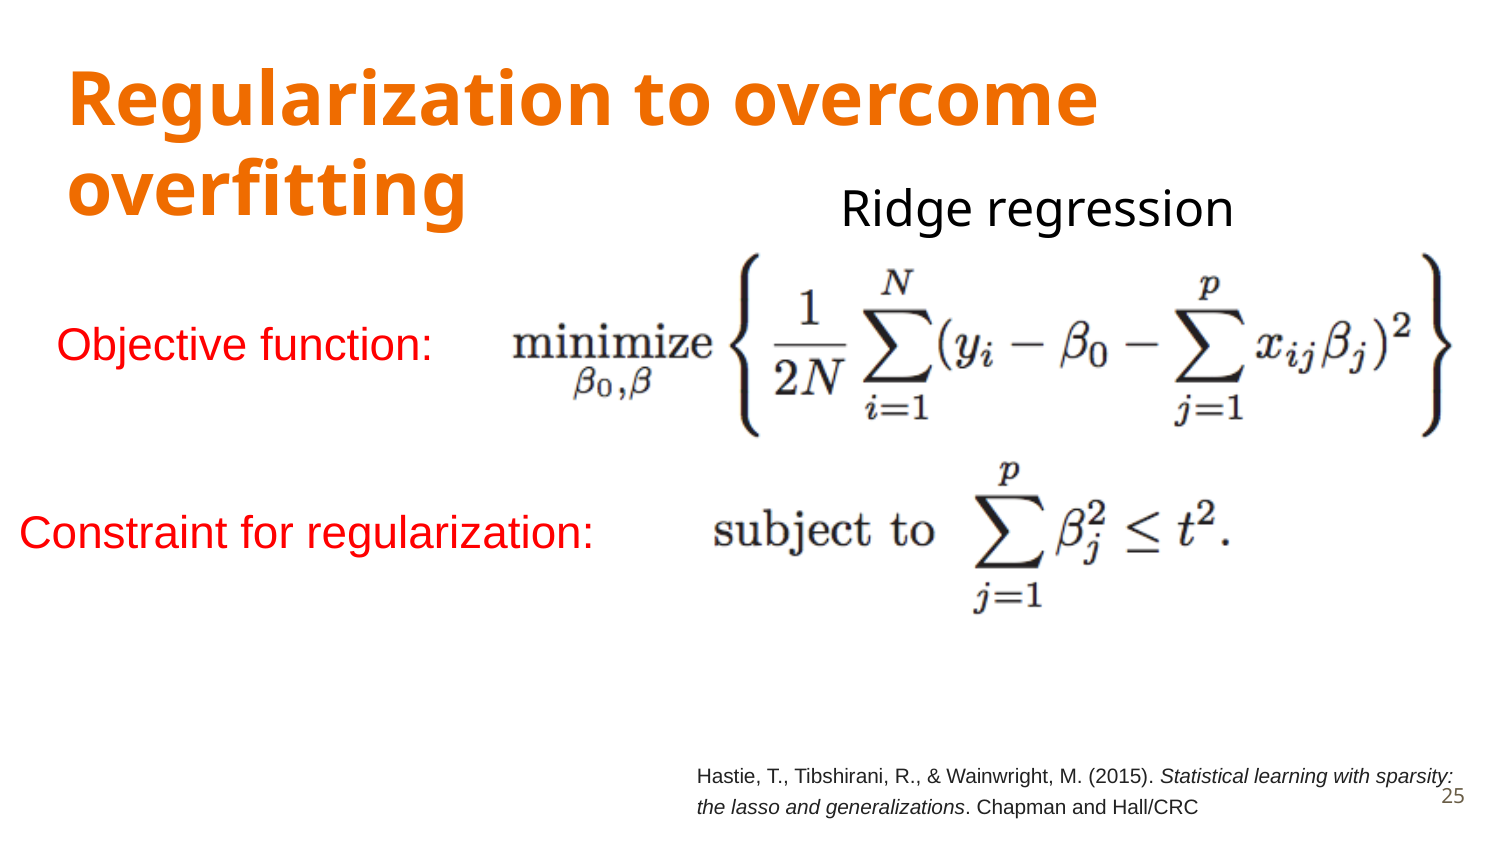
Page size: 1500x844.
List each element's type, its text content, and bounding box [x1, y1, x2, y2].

title Regularization to overcome overfitting [51, 35, 1449, 152]
text_box Hastie, T., Tibshirani, R., & Wainwright, M. (2015). Statistical learning with sparsity: the lasso and generalizations. Chapman and Hall/CRC [681, 741, 1474, 820]
picture [479, 225, 1475, 637]
text_box Objective function: [41, 299, 474, 416]
text_box Ridge regression [825, 161, 1255, 224]
slide_number ‹#› [1389, 764, 1480, 830]
text_box Constraint for regularization: [3, 487, 474, 604]
